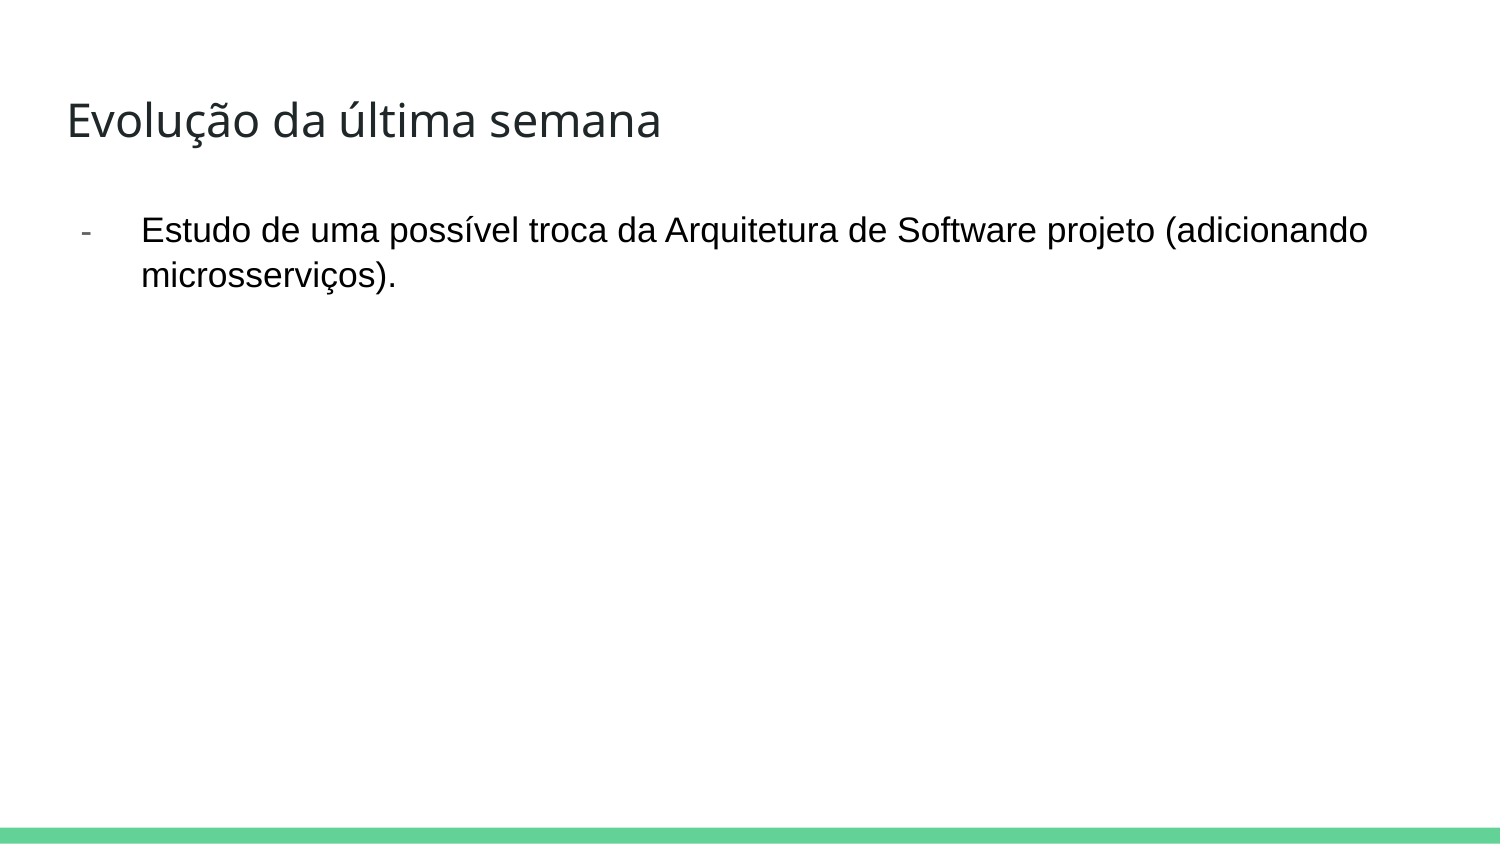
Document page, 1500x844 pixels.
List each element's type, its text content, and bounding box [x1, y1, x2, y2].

list Estudo de uma possível troca da Arquitetura de Software projeto (adicionando microsserviços). [51, 189, 1449, 750]
title Evolução da última semana [51, 72, 1449, 167]
